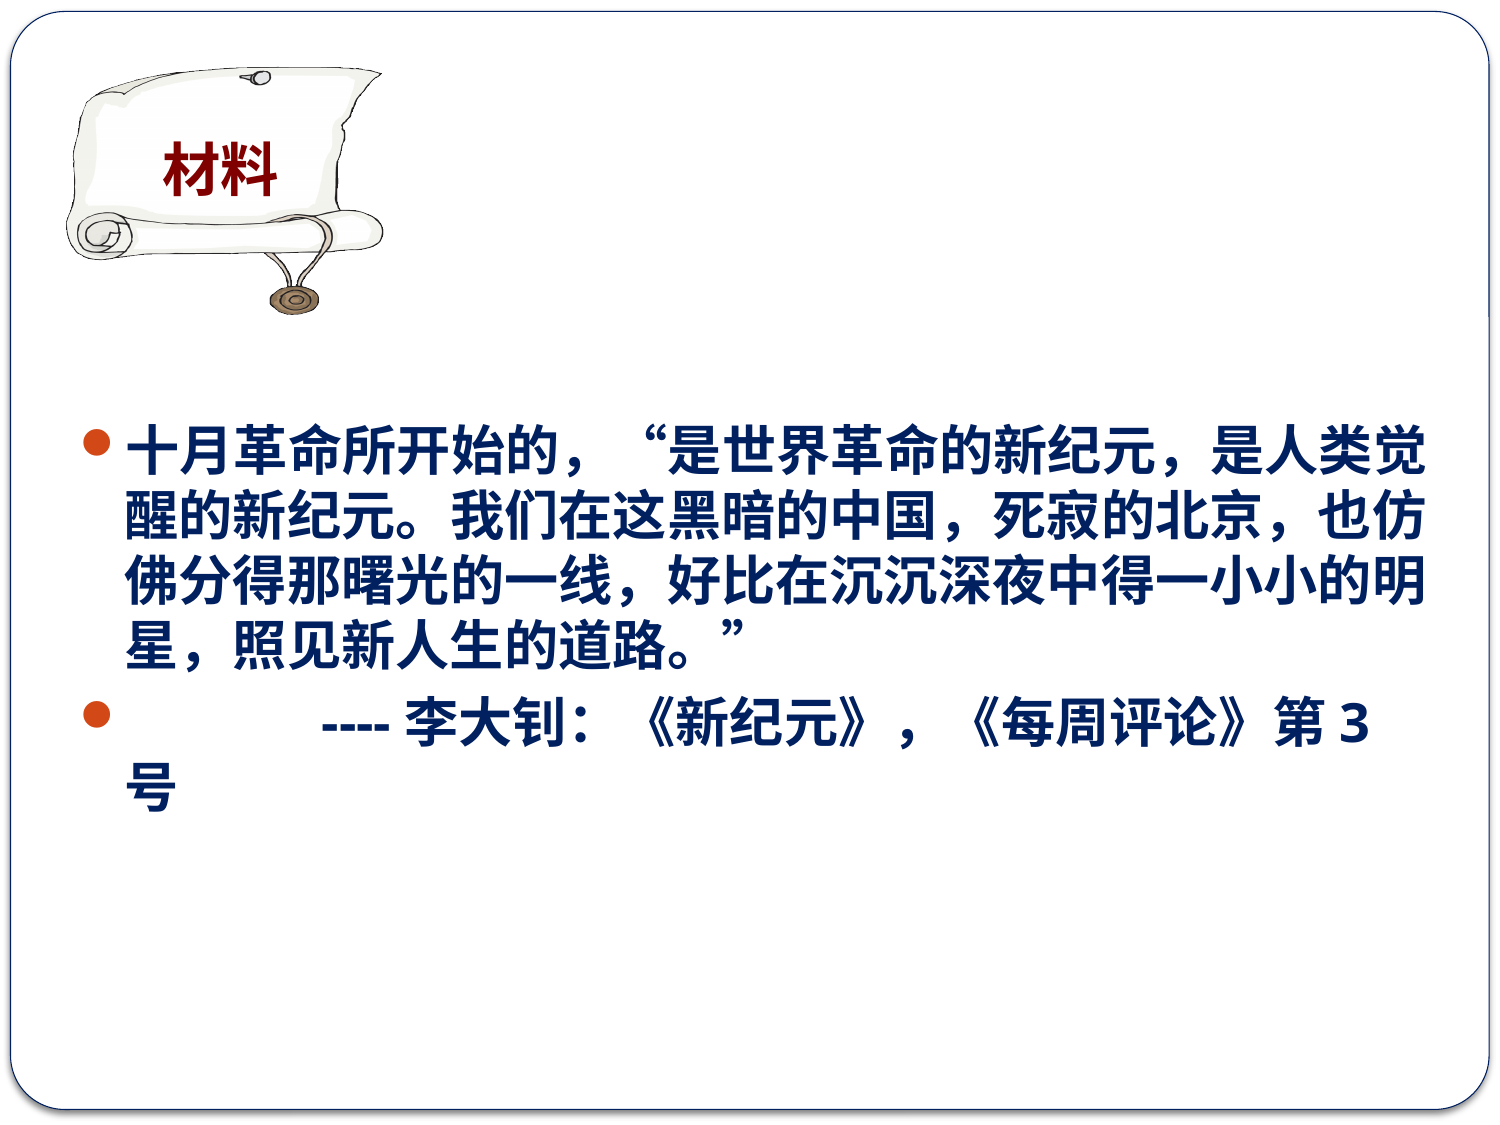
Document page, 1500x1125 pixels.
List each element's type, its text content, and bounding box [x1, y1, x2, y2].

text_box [64, 66, 385, 315]
list 十月革命所开始的，“是世界革命的新纪元，是人类觉醒的新纪元。我们在这黑暗的中国，死寂的北京，也仿佛分得那曙光的一线，好比在沉沉深夜中得一小小的明星，照见新人生的道路。” ----李大钊：《新纪元》，《每周评论》第3号 [64, 408, 1451, 875]
